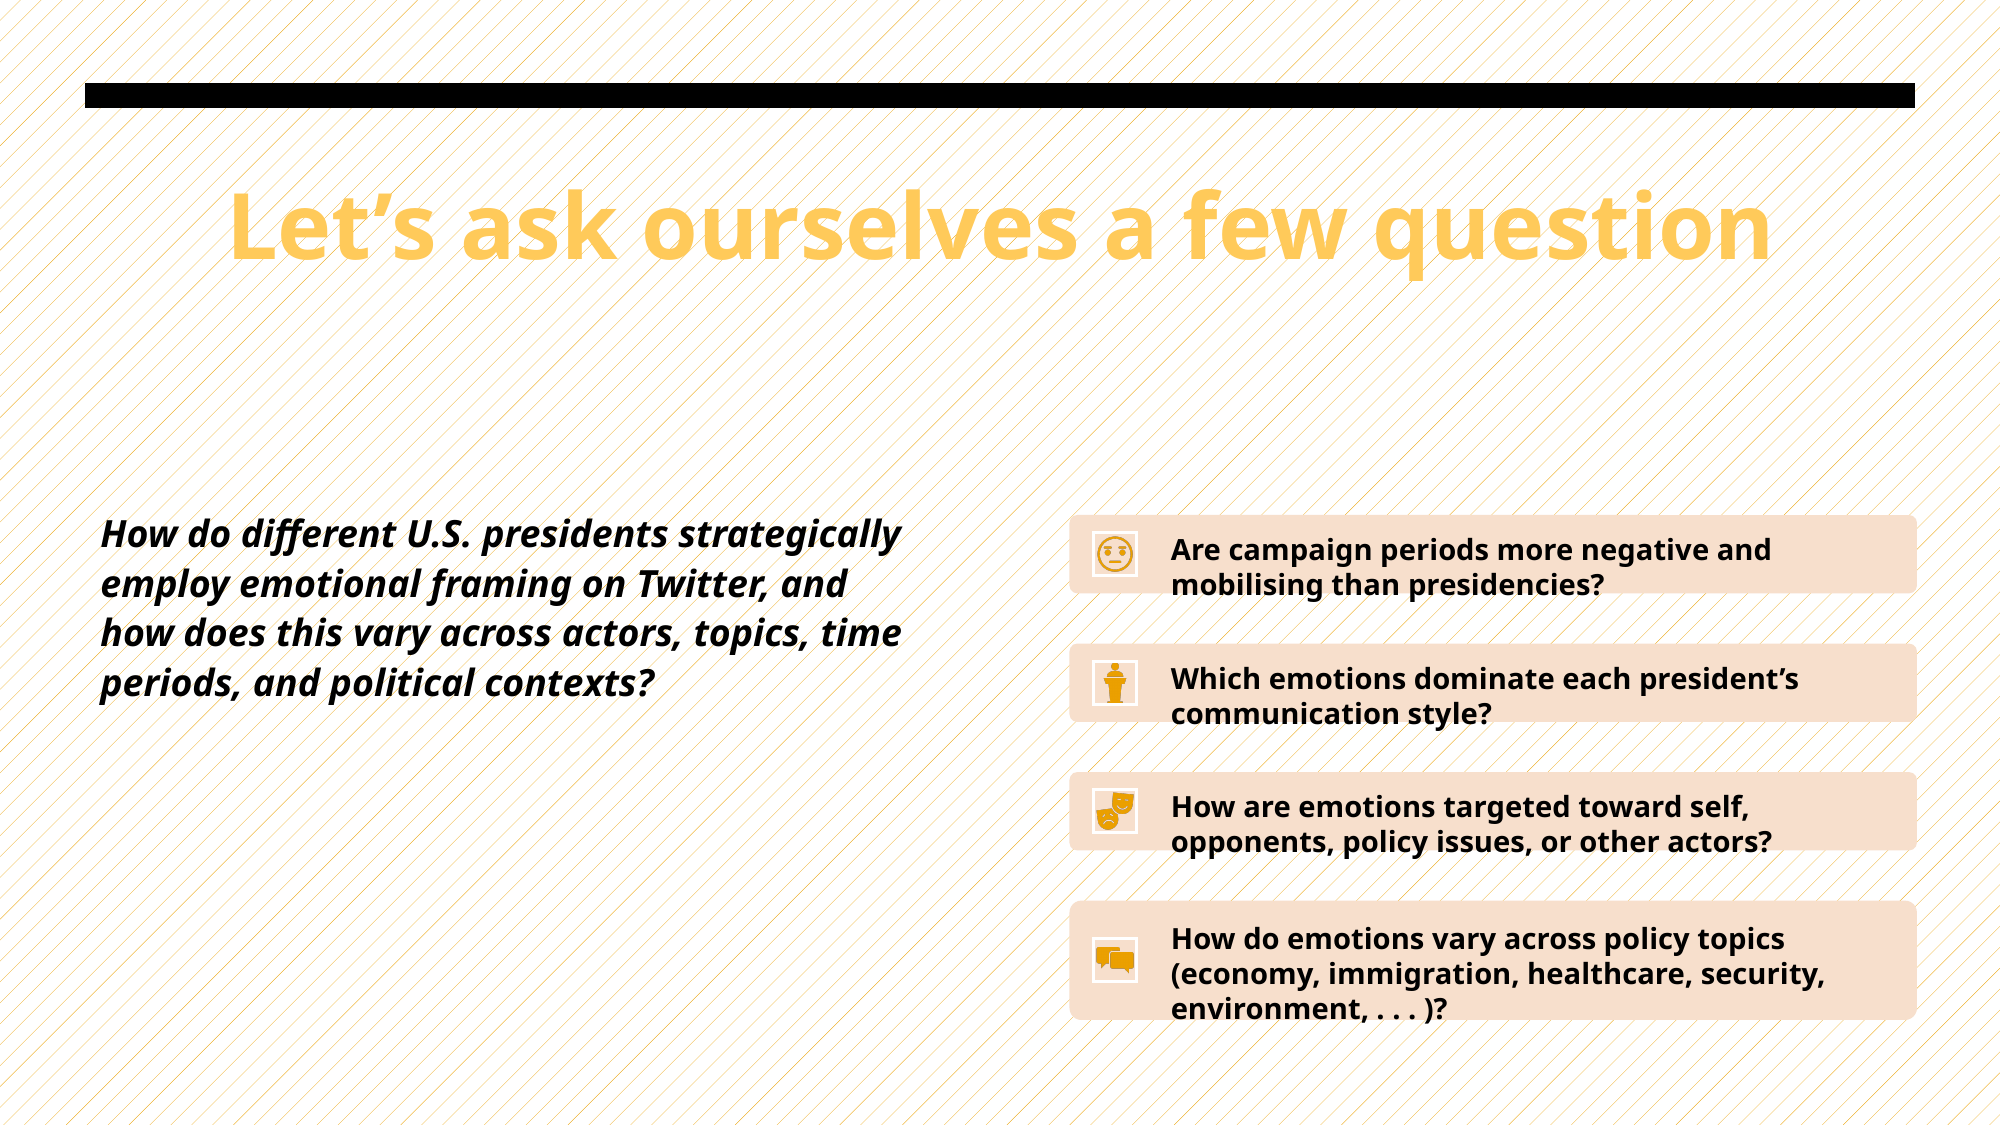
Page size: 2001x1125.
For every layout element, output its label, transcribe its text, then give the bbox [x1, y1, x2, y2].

list How do different U.S. presidents strategically employ emotional framing on Twitter, and how does this vary across actors, topics, time periods, and political contexts? [85, 498, 933, 1041]
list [1068, 497, 1918, 1042]
title Let’s ask ourselves a few question [85, 160, 1917, 360]
